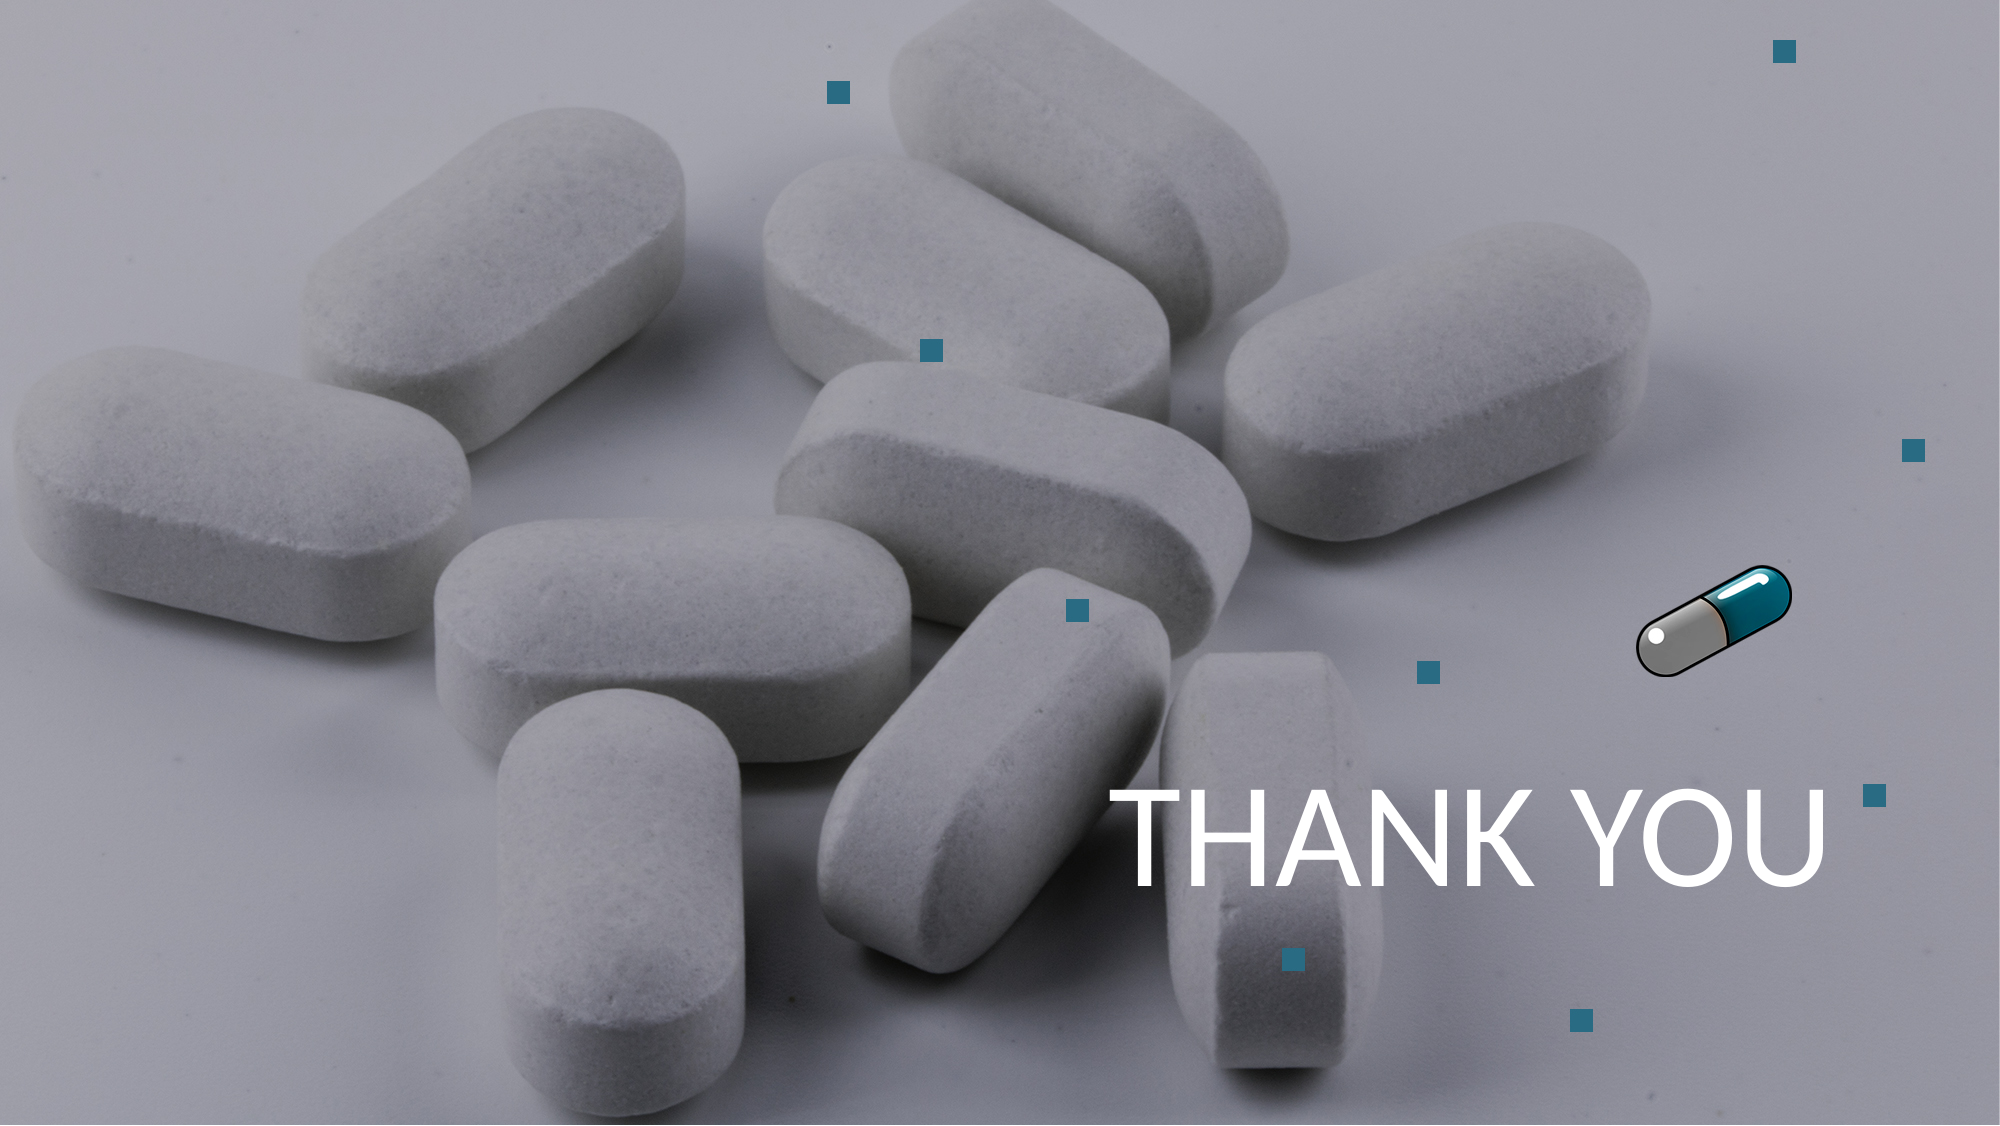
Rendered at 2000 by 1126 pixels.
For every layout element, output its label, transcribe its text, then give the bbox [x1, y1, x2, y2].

picture [0, 0, 2000, 1125]
title THANK YOU [338, 727, 1851, 930]
